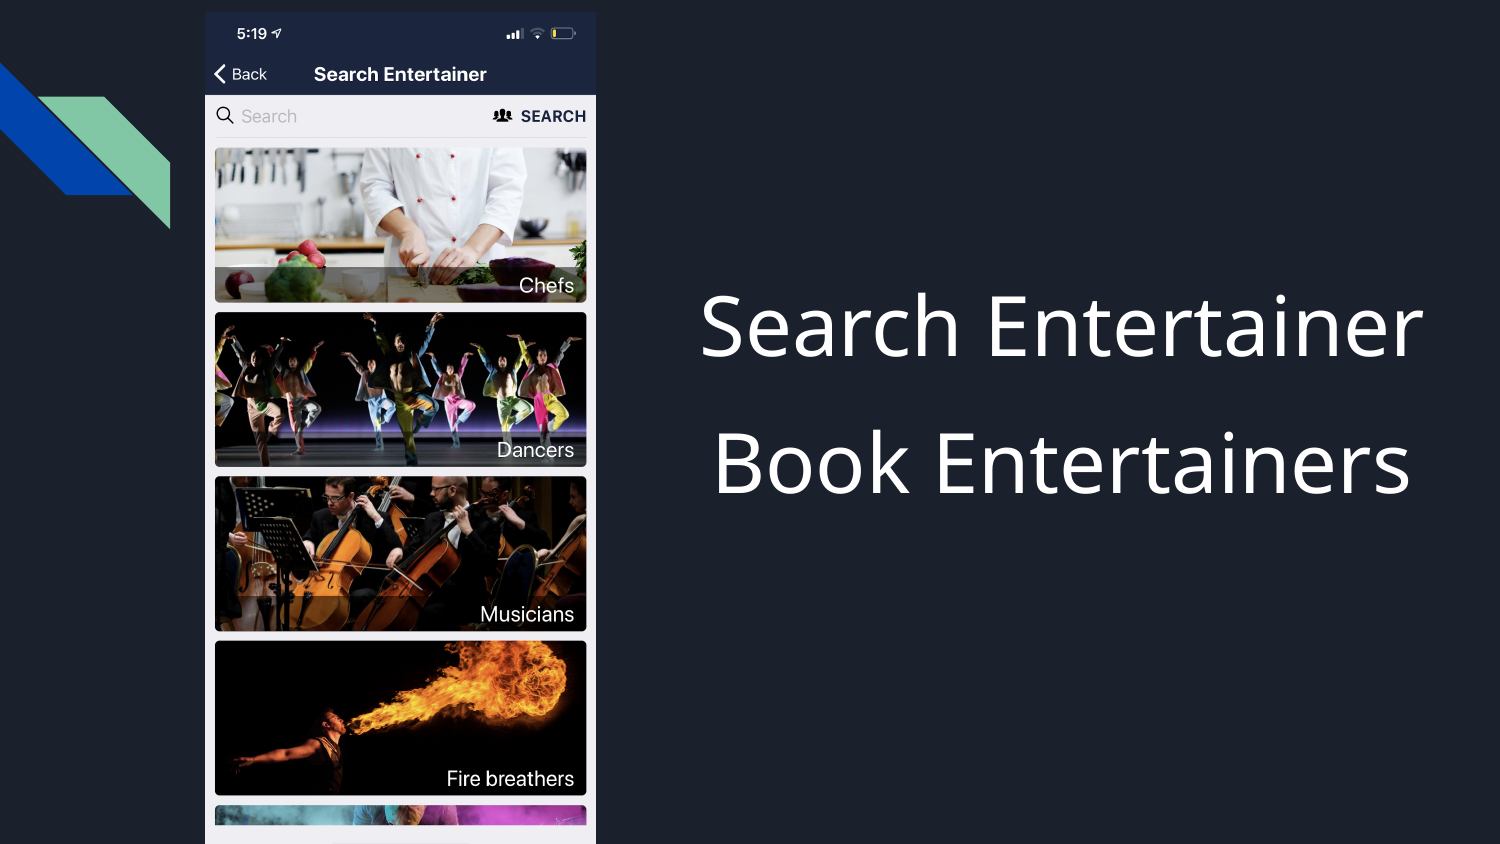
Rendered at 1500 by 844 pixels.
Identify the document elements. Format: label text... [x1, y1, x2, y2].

text_box Book Entertainers [662, 395, 1463, 602]
text_box Search Entertainer [662, 258, 1463, 395]
picture [205, 11, 596, 844]
